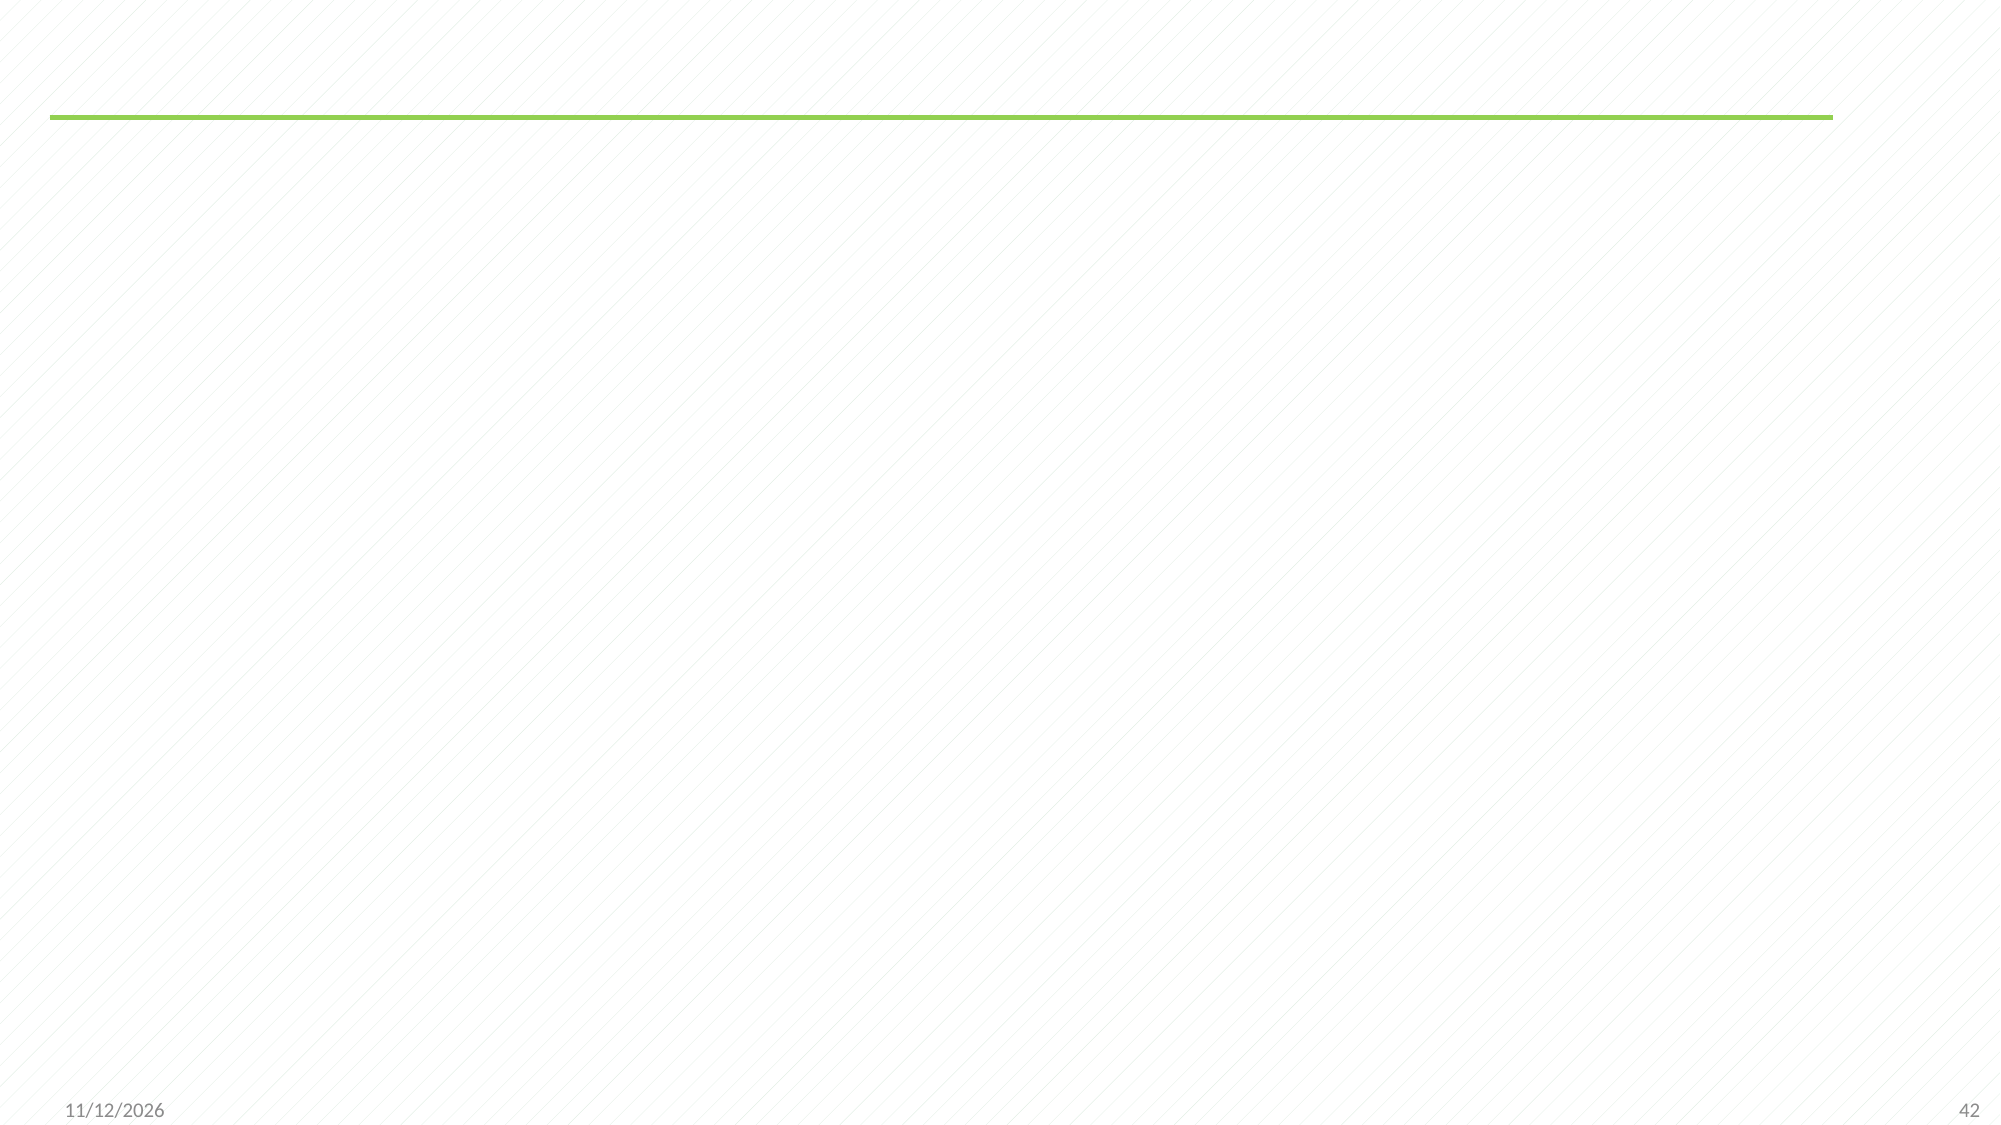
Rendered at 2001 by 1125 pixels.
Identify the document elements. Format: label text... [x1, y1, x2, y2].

slide_number 42 [1545, 1079, 1996, 1125]
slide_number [49, 1079, 500, 1125]
